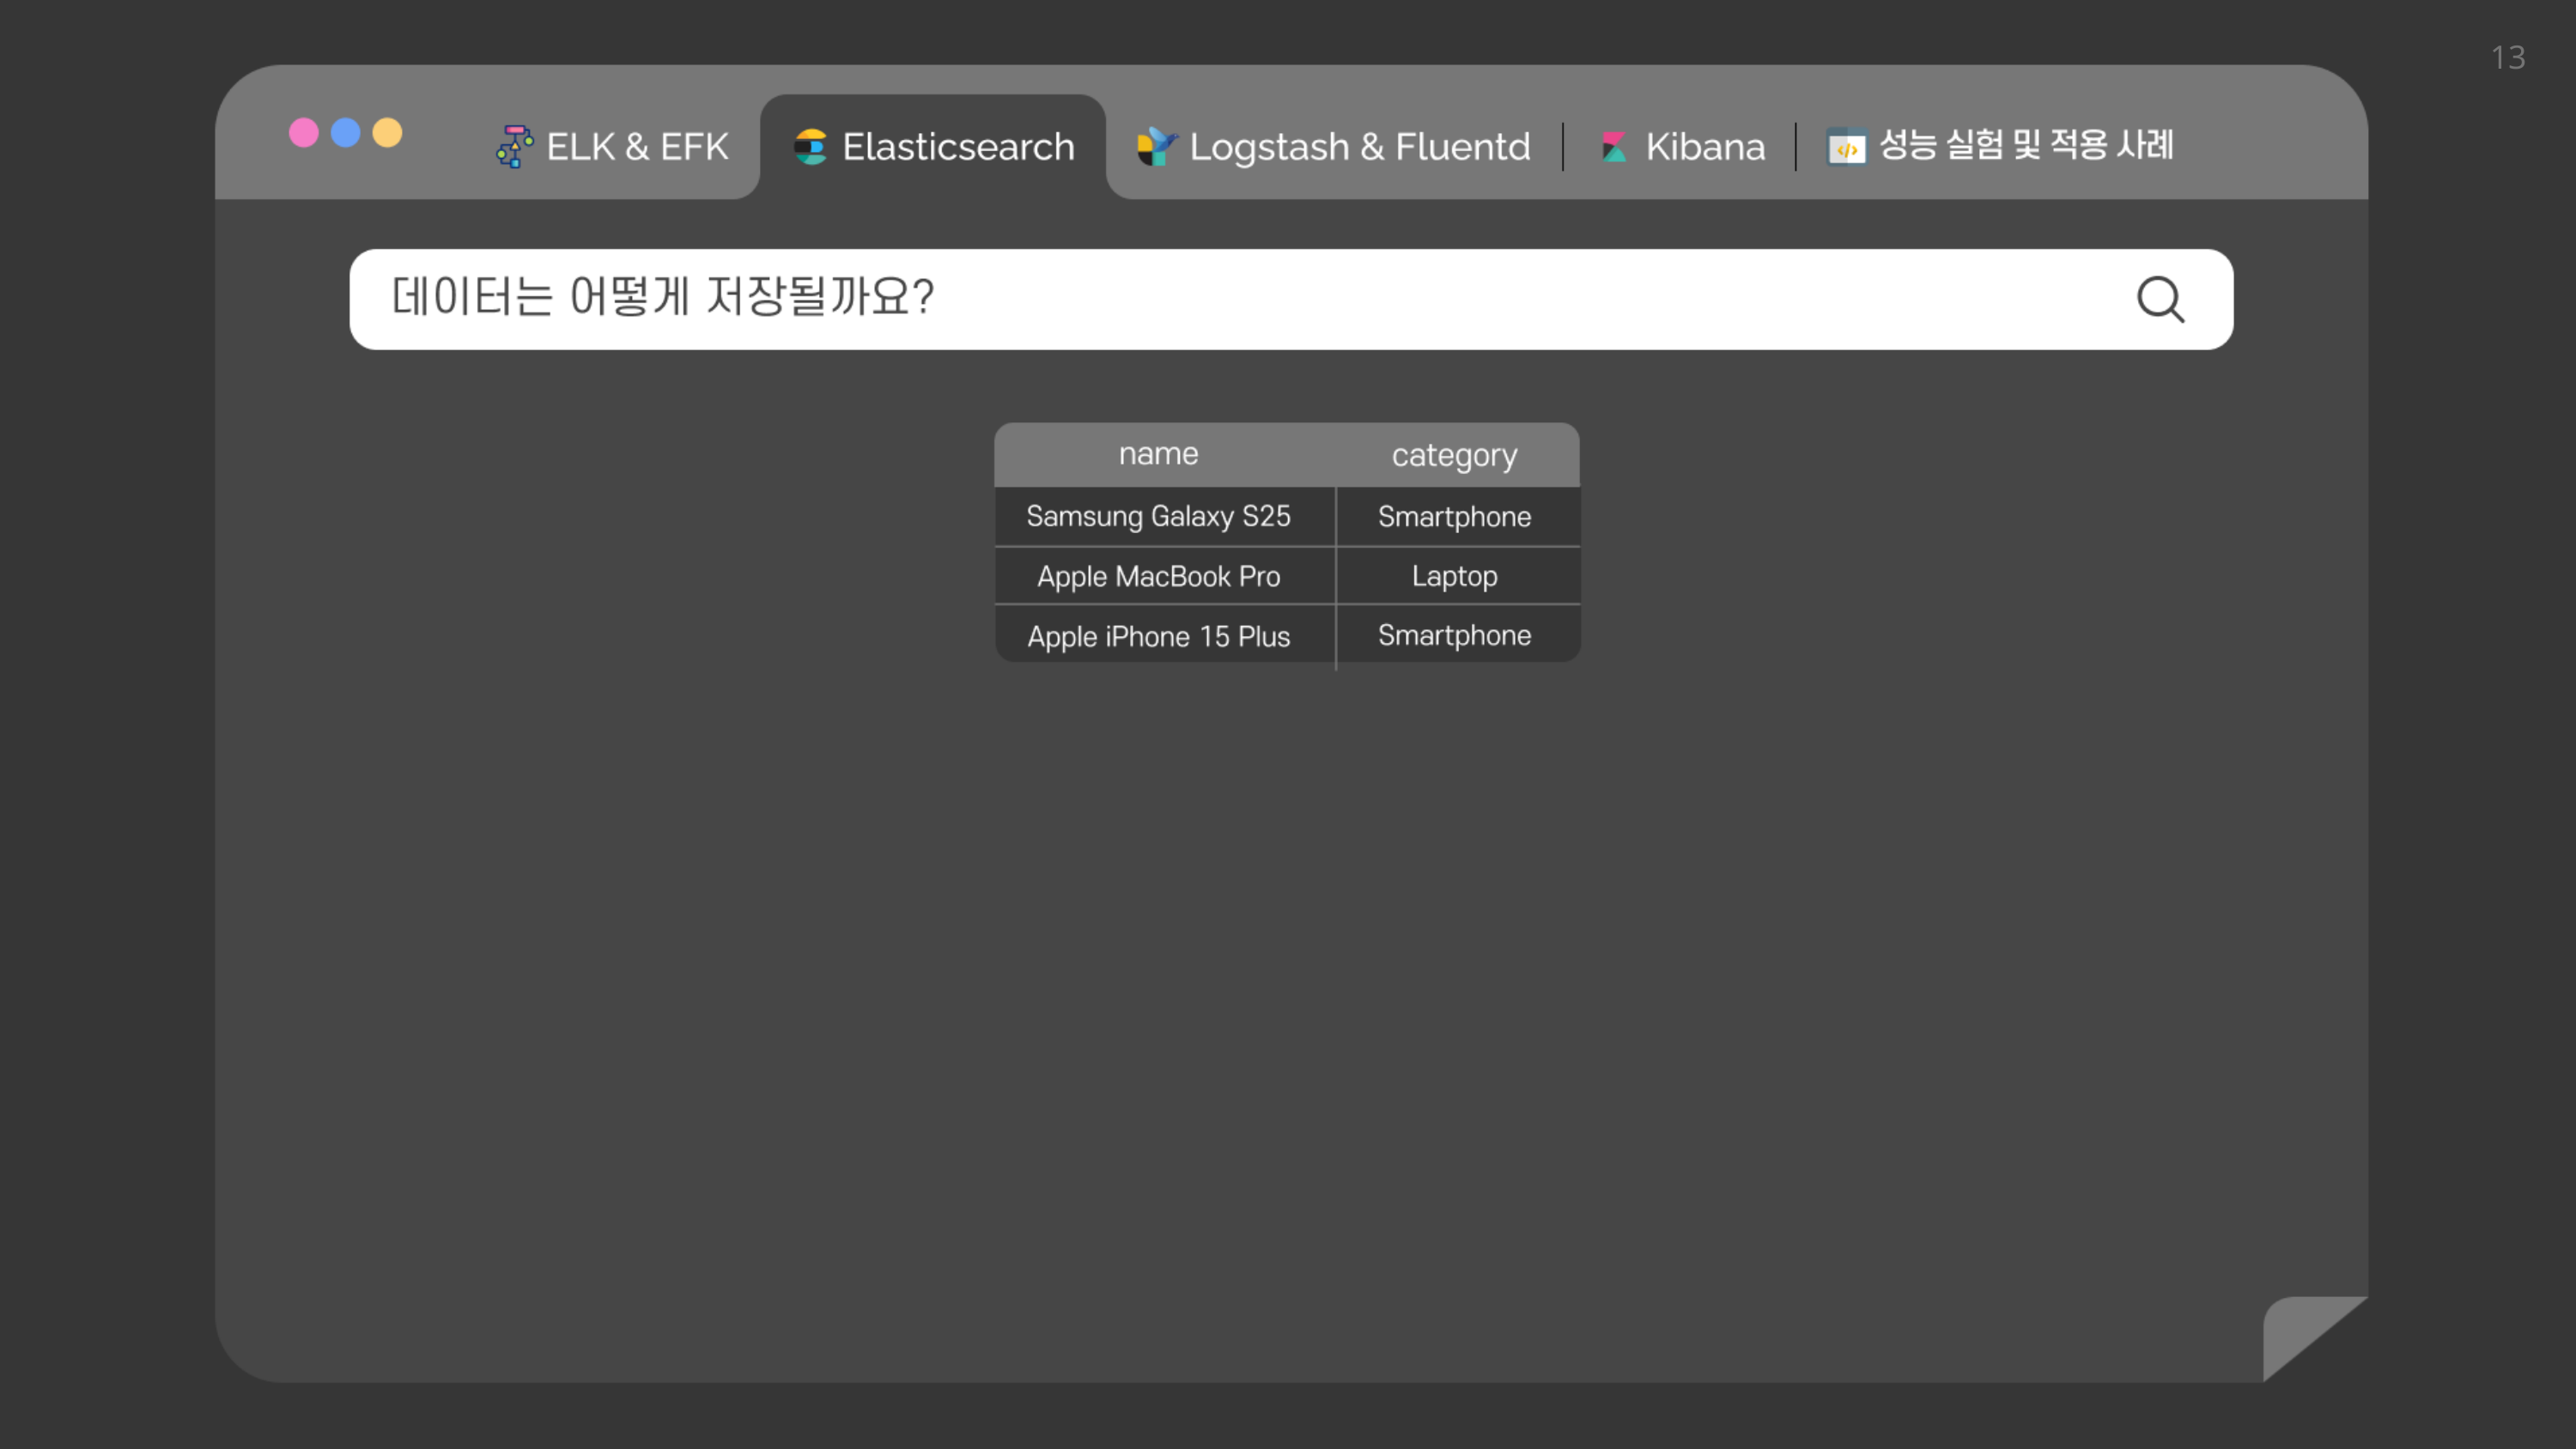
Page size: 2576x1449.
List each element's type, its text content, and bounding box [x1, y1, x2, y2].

text_box 13 [2489, 30, 2527, 76]
text_box [0, 0, 2576, 1449]
